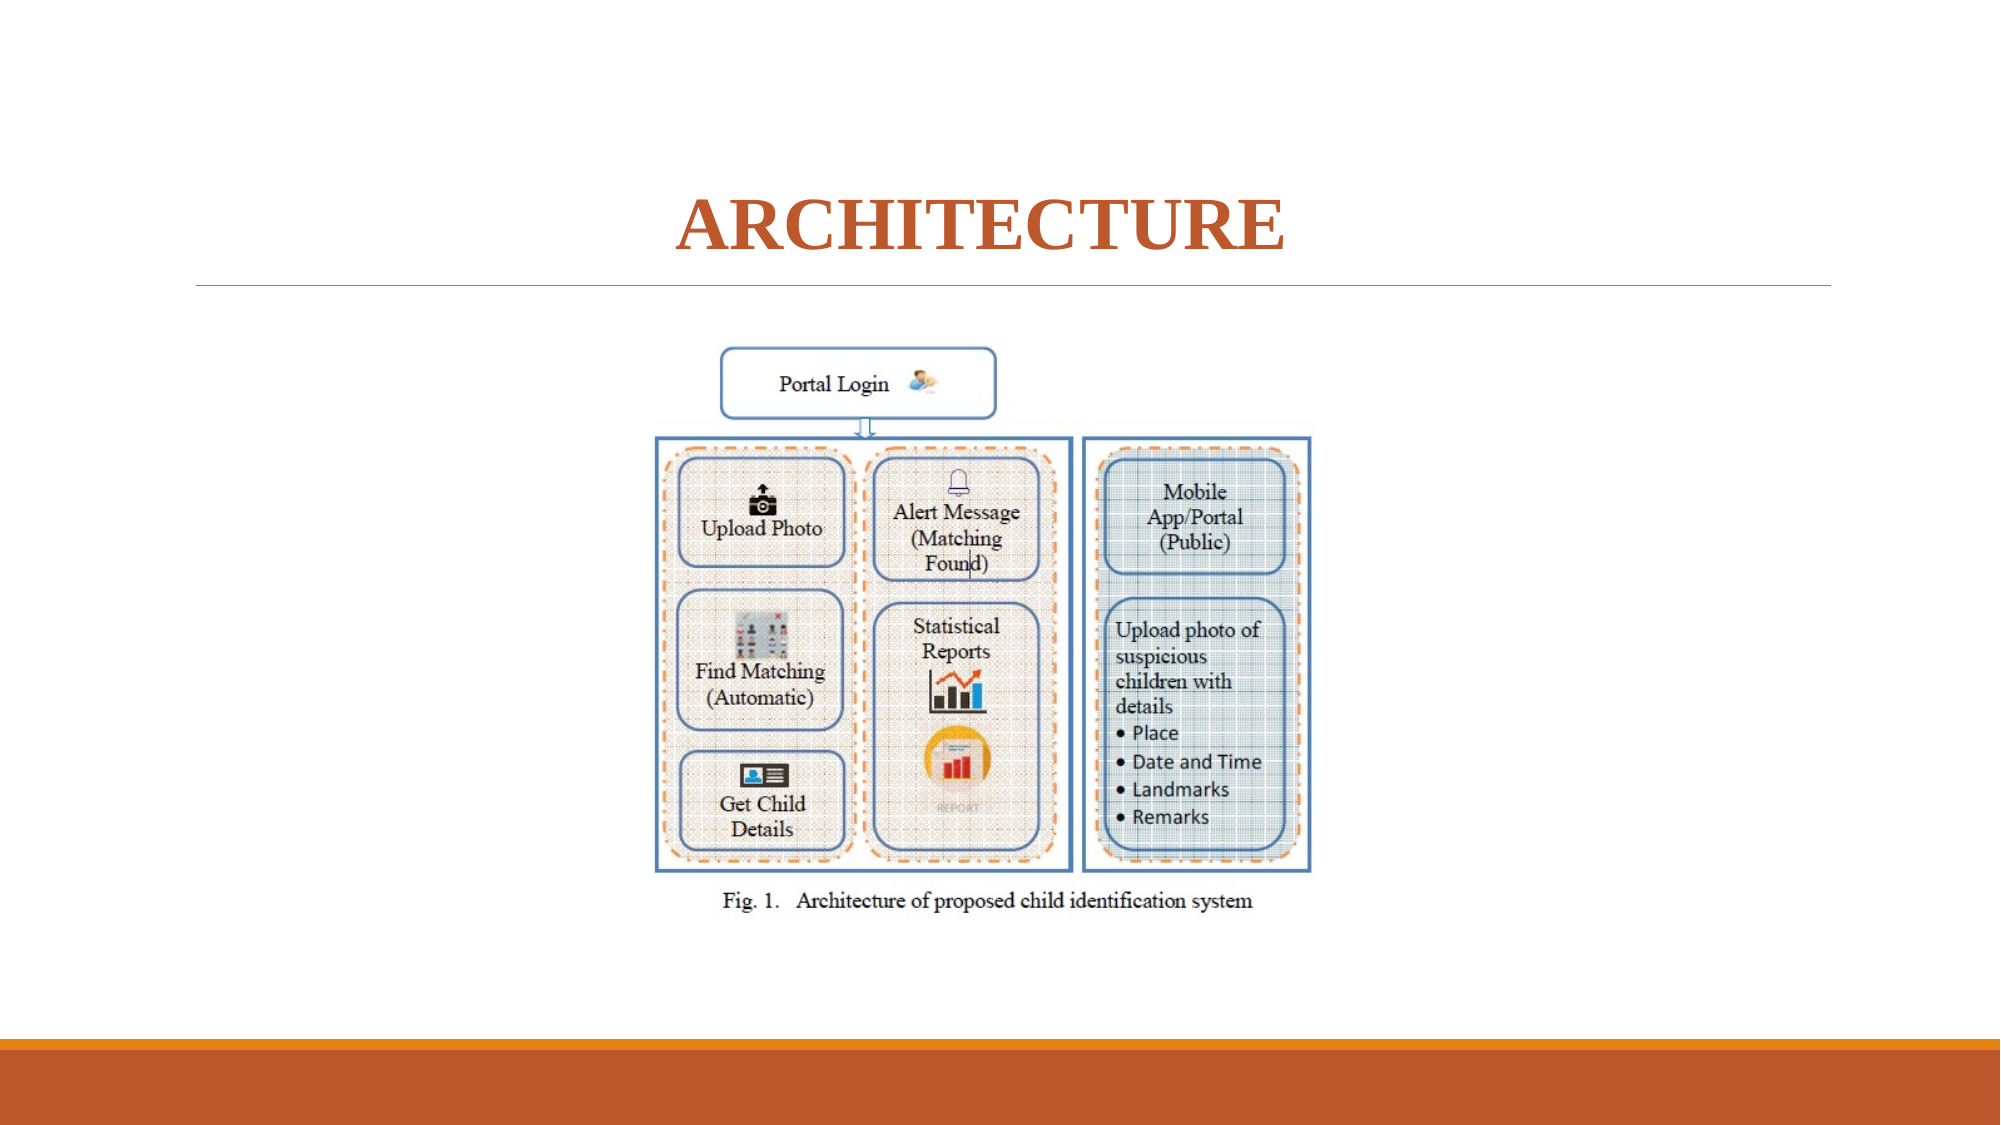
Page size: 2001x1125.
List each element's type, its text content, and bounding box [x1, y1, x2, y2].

text_box ARCHITECTURE [660, 167, 1324, 337]
picture [635, 340, 1325, 923]
